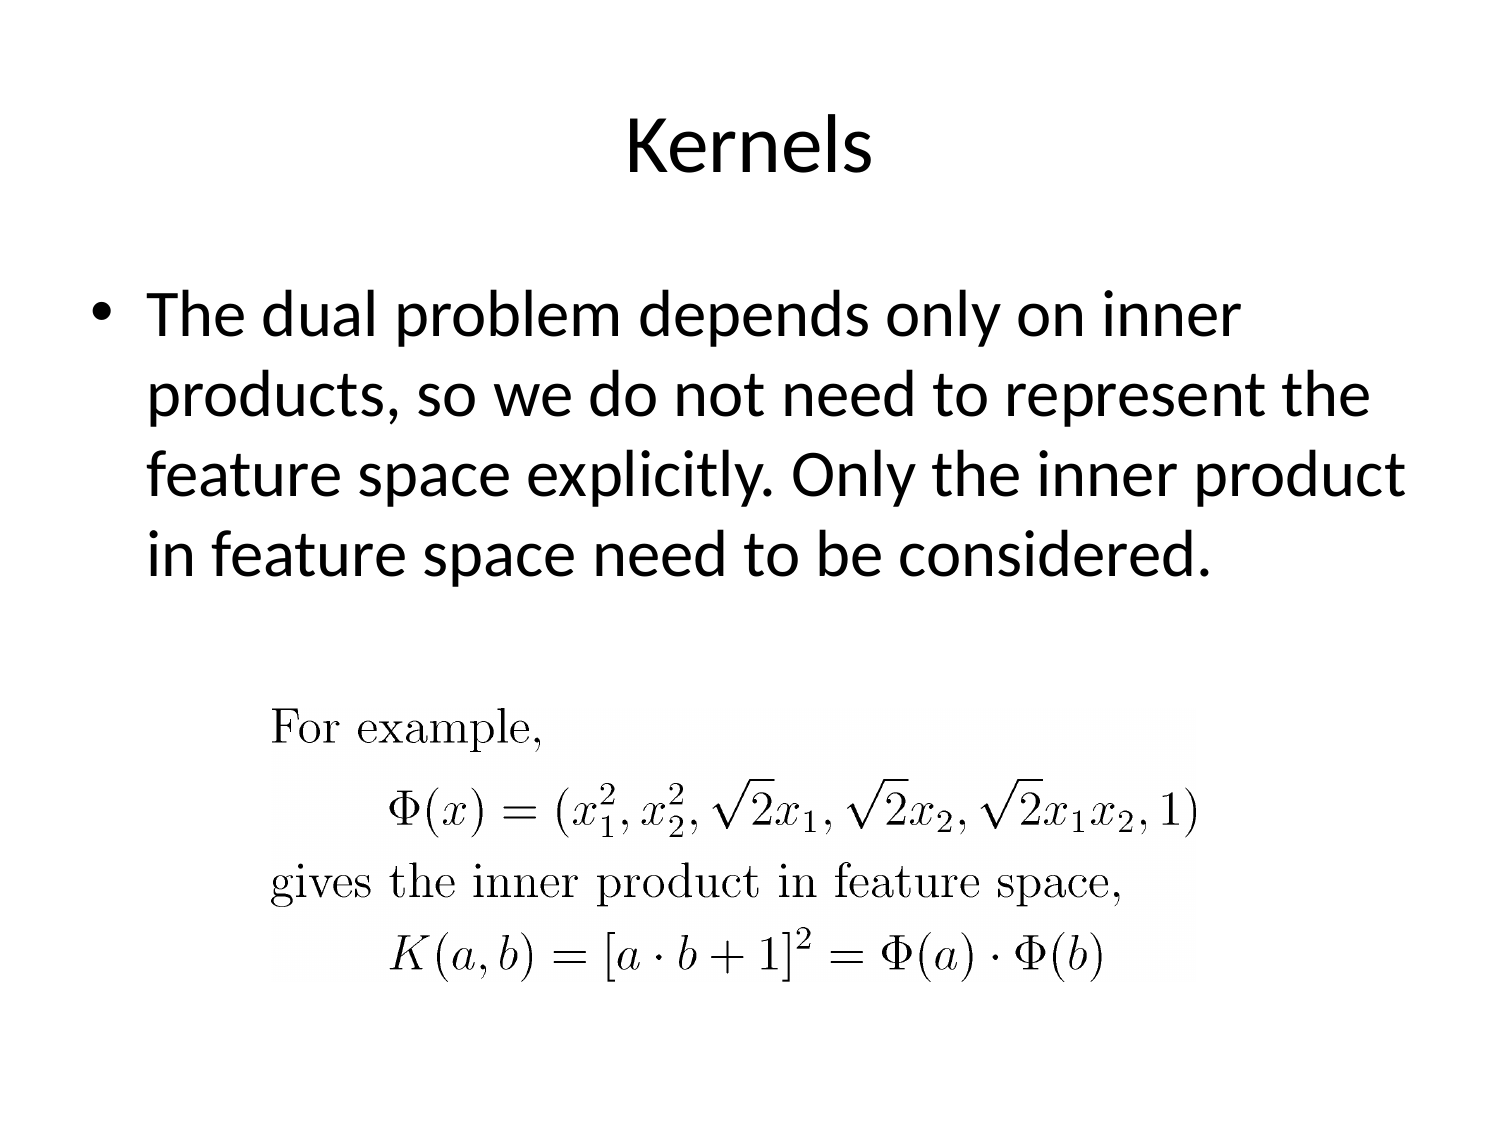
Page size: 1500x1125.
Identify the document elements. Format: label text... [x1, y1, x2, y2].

list The dual problem depends only on inner products, so we do not need to represent the feature space explicitly. Only the inner product in feature space need to be considered. [75, 262, 1425, 1005]
title Kernels [75, 45, 1425, 233]
text_box [150, 349, 1388, 425]
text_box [268, 704, 1198, 985]
